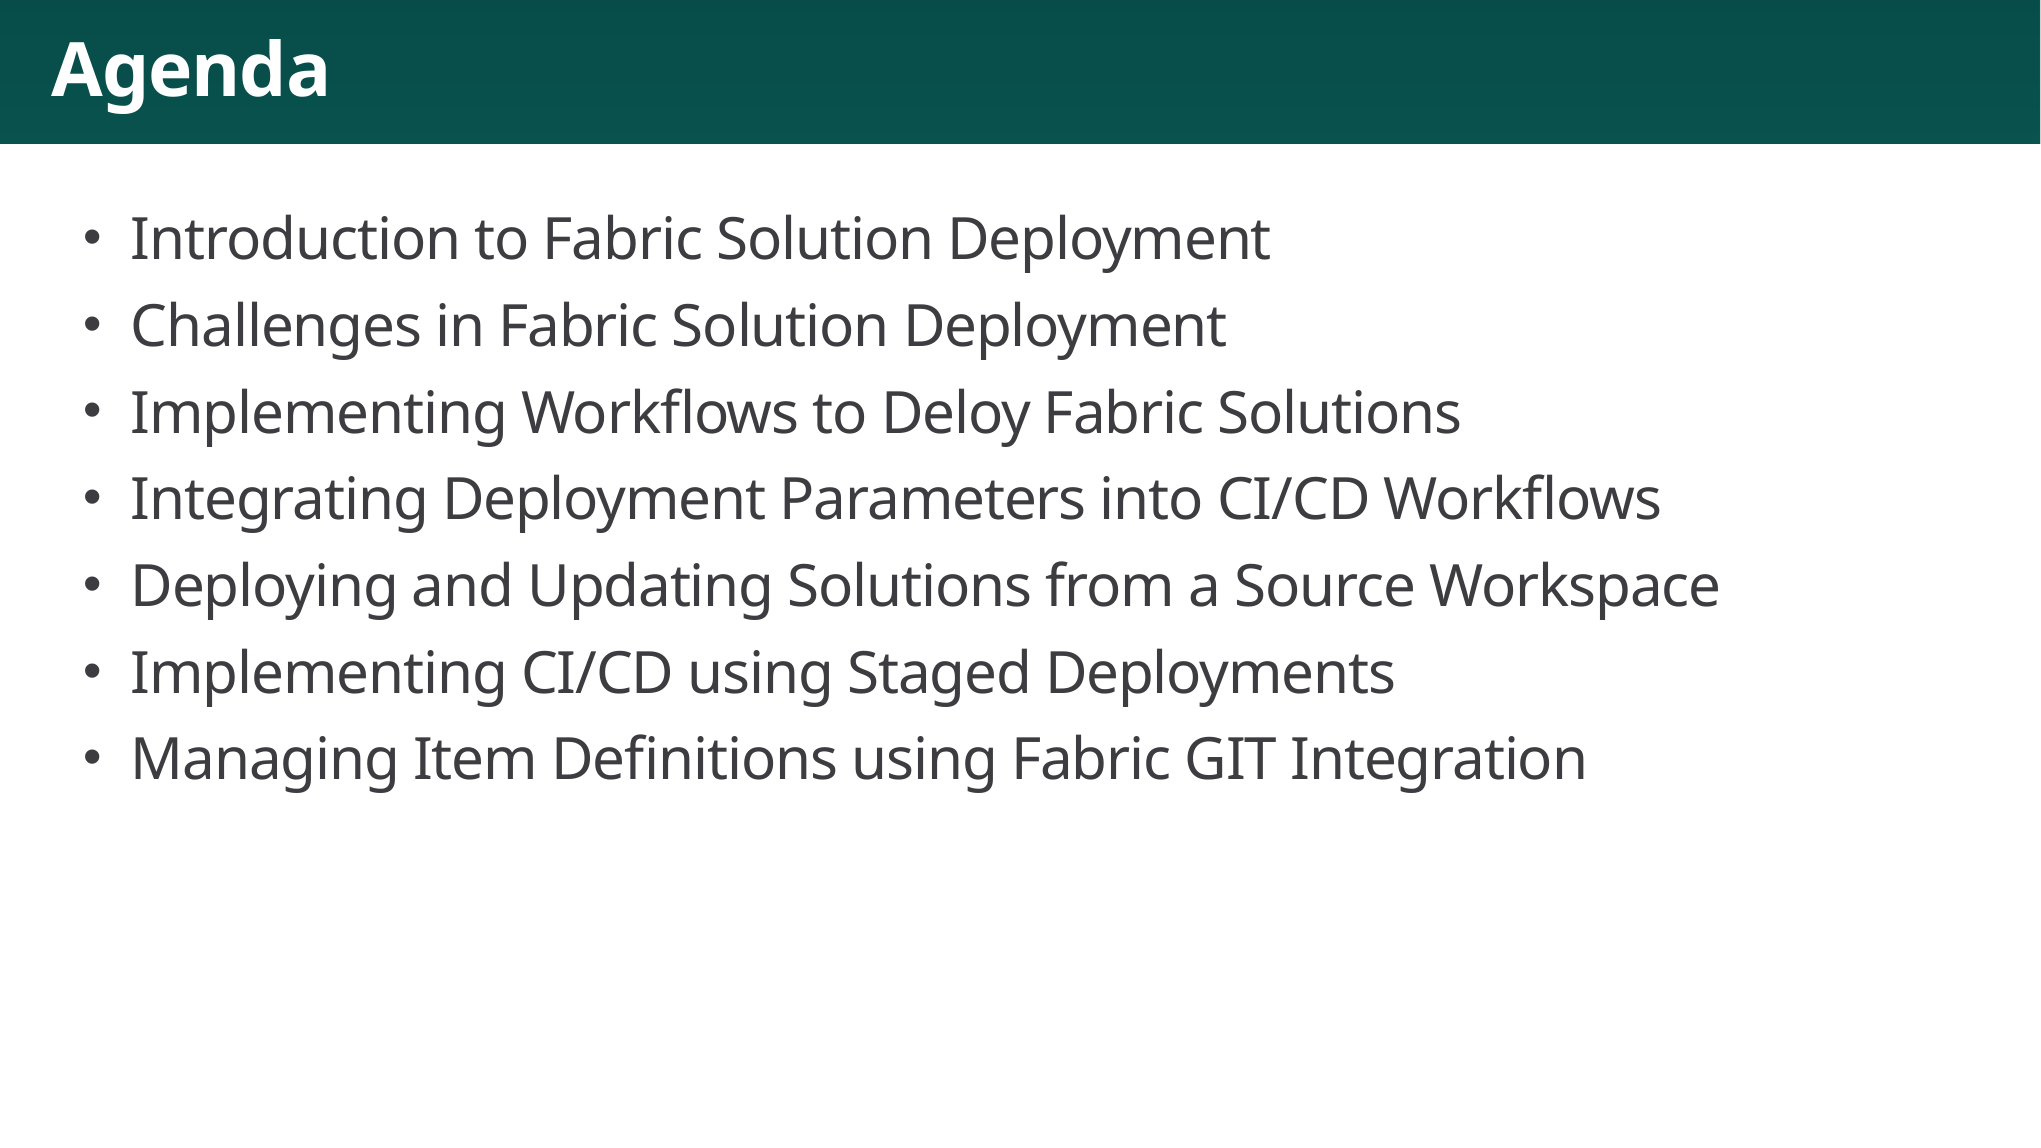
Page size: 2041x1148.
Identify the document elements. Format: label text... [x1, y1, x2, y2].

title Agenda [51, 31, 1988, 113]
list Introduction to Fabric Solution Deployment Challenges in Fabric Solution Deployment Implementing Workflows to Deloy Fabric Solutions Integrating Deployment Parameters into CI/CD Workflows Deploying and Updating Solutions from a Source Workspace Implementing CI/CD using Staged Deployments Managing Item Definitions using Fabric GIT Integration [83, 201, 1988, 810]
